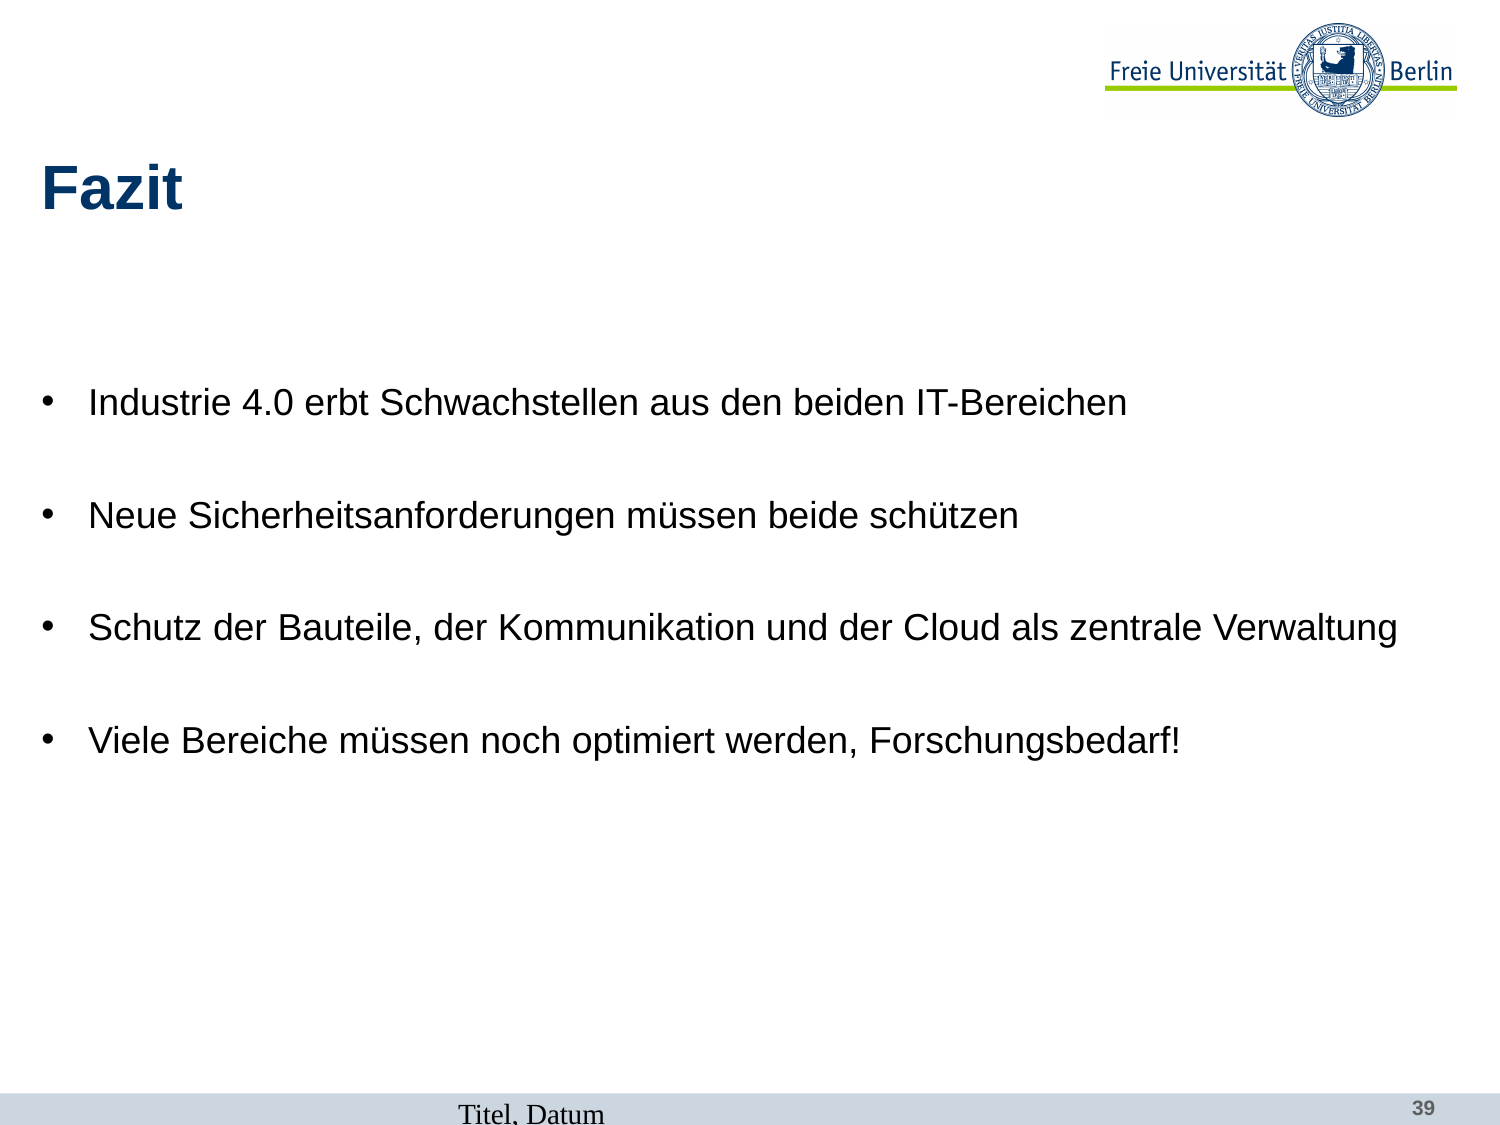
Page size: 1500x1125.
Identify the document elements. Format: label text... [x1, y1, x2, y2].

list Industrie 4.0 erbt Schwachstellen aus den beiden IT-Bereichen Neue Sicherheitsanforderungen müssen beide schützen Schutz der Bauteile, der Kommunikation und der Cloud als zentrale Verwaltung Viele Bereiche müssen noch optimiert werden, Forschungsbedarf! [41, 265, 1459, 1064]
footer Titel, Datum [40, 1087, 1022, 1125]
picture [1105, 23, 1457, 117]
title Fazit [41, 155, 1459, 226]
